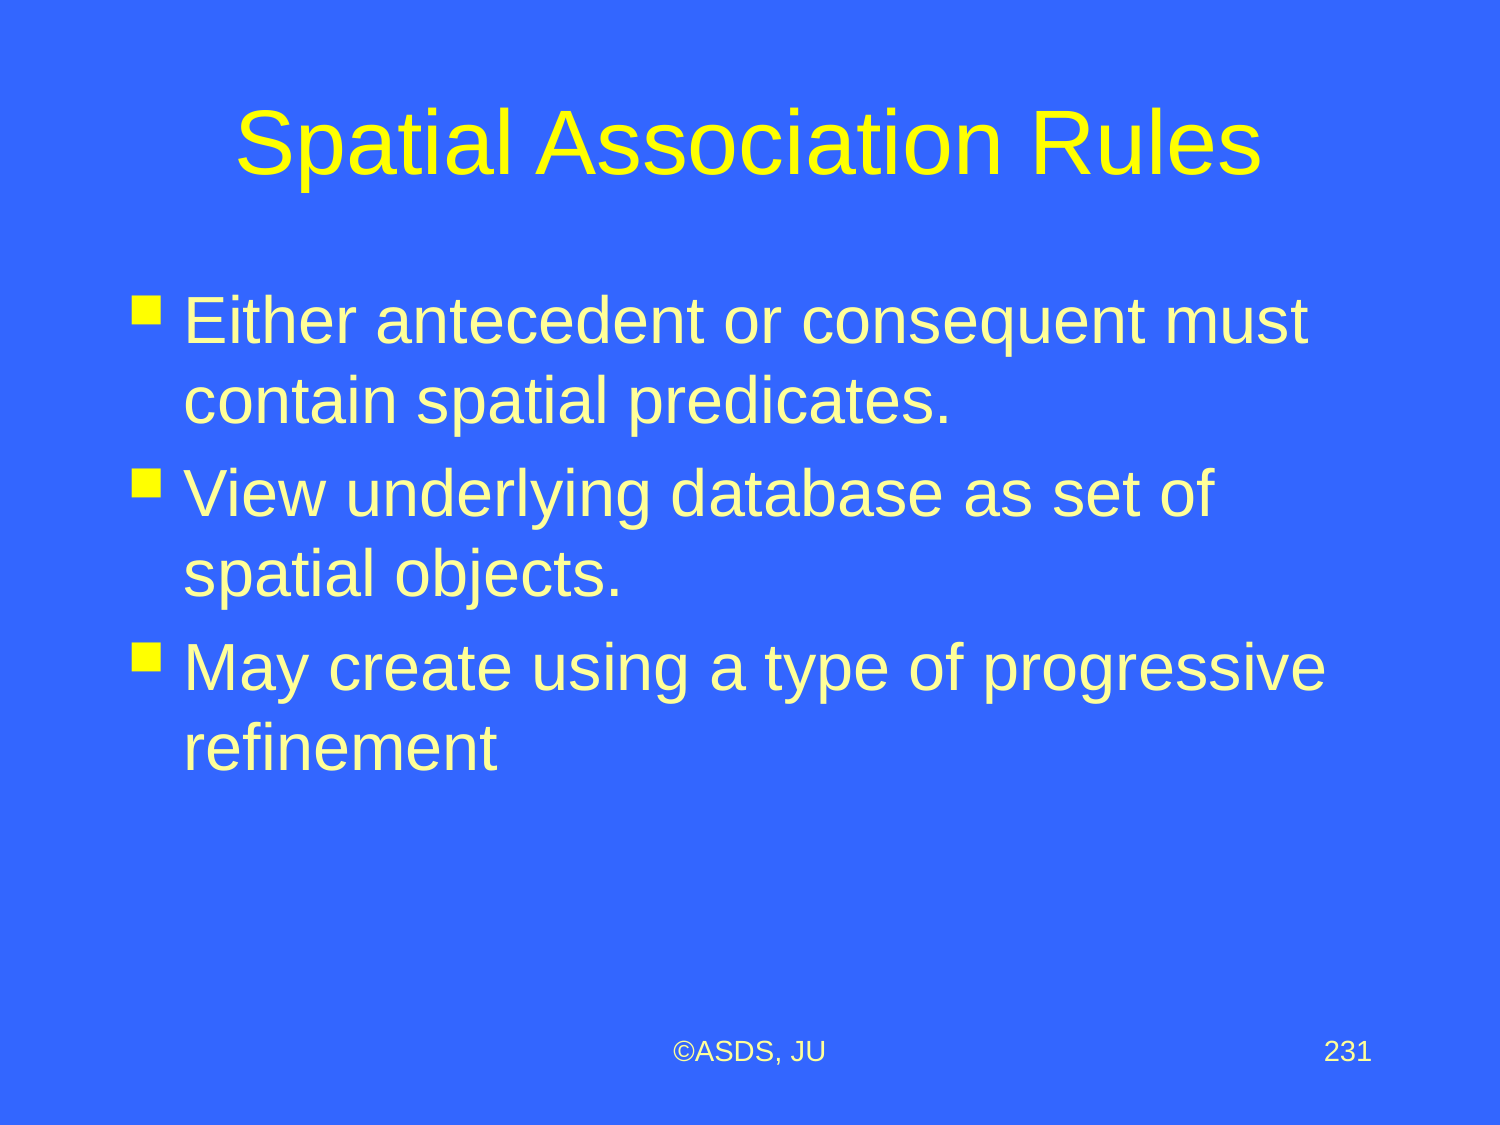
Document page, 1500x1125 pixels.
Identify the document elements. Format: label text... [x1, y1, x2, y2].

slide_number 231 [1074, 1024, 1388, 1101]
list Either antecedent or consequent must contain spatial predicates. View underlying database as set of spatial objects. May create using a type of progressive refinement [111, 268, 1388, 1001]
footer ©ASDS, JU [511, 1024, 988, 1101]
title Spatial Association Rules [112, 37, 1388, 238]
